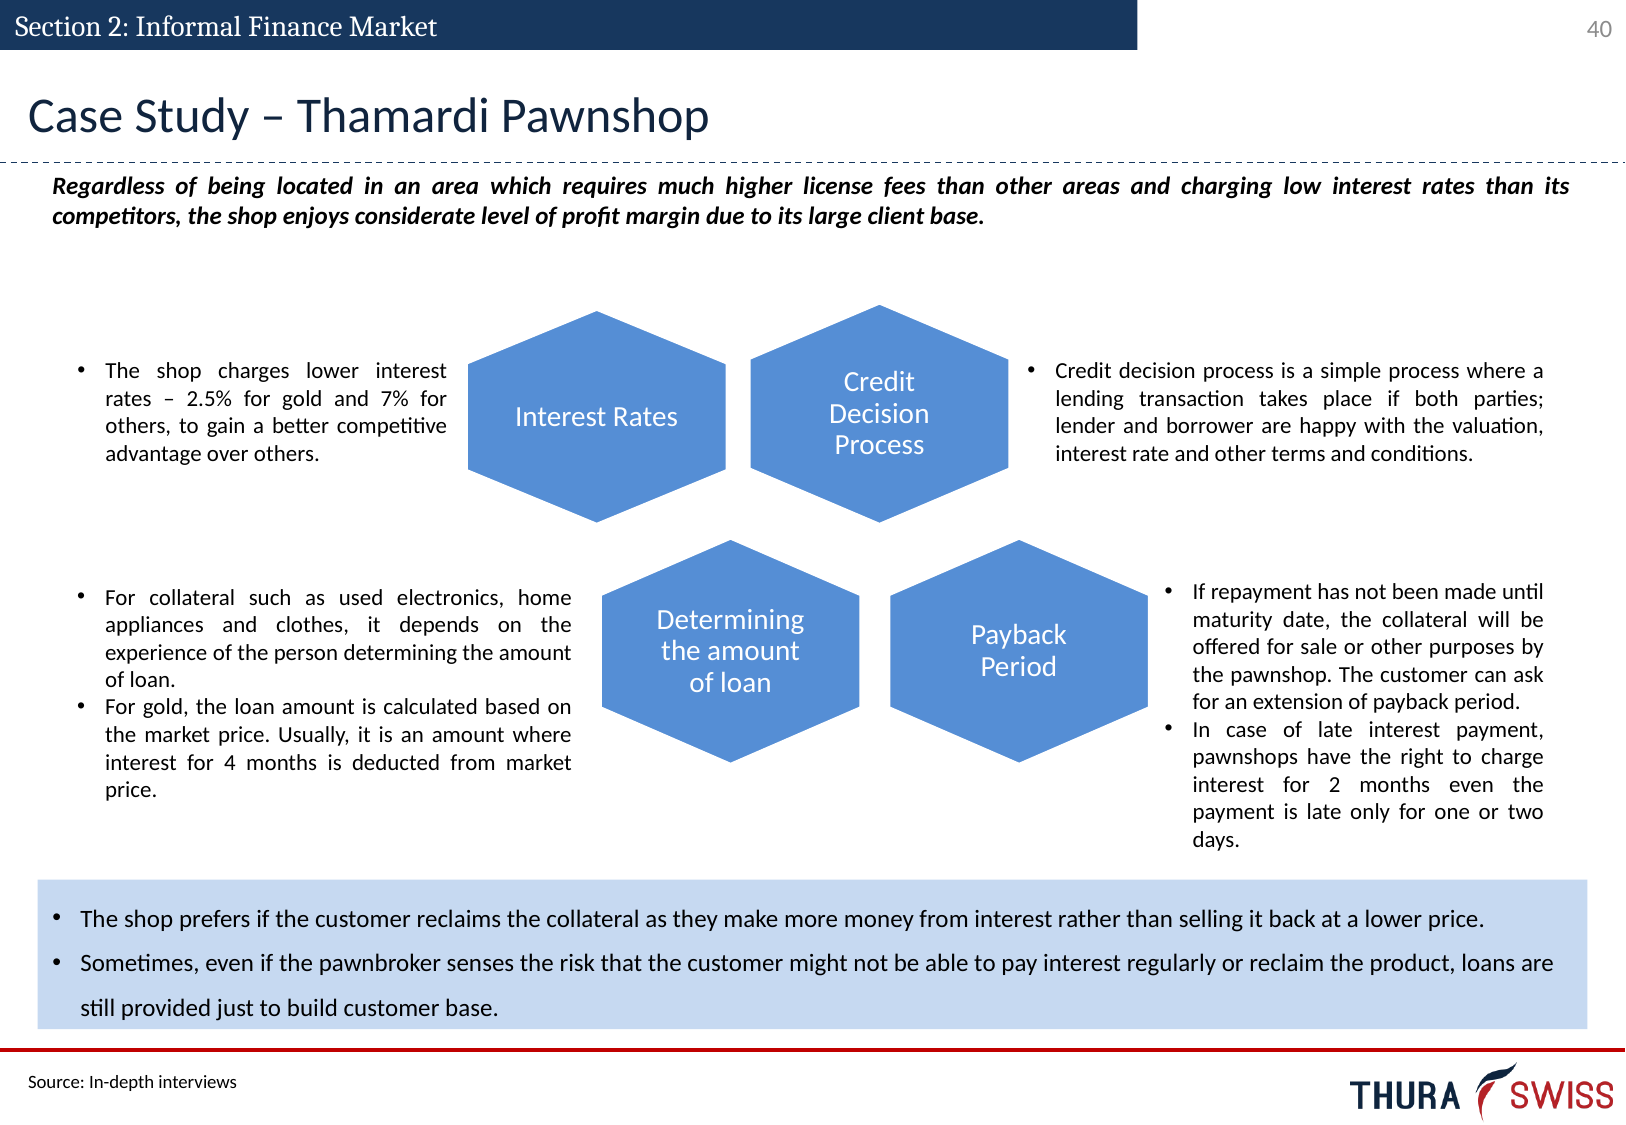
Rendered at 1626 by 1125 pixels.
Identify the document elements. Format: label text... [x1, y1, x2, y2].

picture [1350, 1062, 1613, 1123]
text_box Credit decision process is a simple process where a lending transaction takes place if both parties; lender and borrower are happy with the valuation, interest rate and other terms and conditions. [1360, 348, 1560, 474]
text_box Regardless of being located in an area which requires much higher license fees than other areas and charging low interest rates than its competitors, the shop enjoys considerate level of profit margin due to its large client base. [37, 162, 265, 238]
text_box If repayment has not been made until maturity date, the collateral will be offered for sale or other purposes by the pawnshop. The customer can ask for an extension of payback period. In case of late interest payment, pawnshops have the right to charge interest for 2 months even the payment is late only for one or two days. [1360, 569, 1560, 859]
text_box Case Study – Thamardi Pawnshop [13, 74, 1178, 150]
text_box The shop charges lower interest rates – 2.5% for gold and 7% for others, to gain a better competitive advantage over others. [62, 348, 265, 474]
text_box For collateral such as used electronics, home appliances and clothes, it depends on the experience of the person determining the amount of loan. For gold, the loan amount is calculated based on the market price. Usually, it is an amount where interest for 4 months is deducted from market price. [62, 574, 265, 810]
text_box Regardless of being located in an area which requires much higher license fees than other areas and charging low interest rates than its competitors, the shop enjoys considerate level of profit margin due to its large client base. [1360, 162, 1588, 238]
text_box The shop prefers if the customer reclaims the collateral as they make more money from interest rather than selling it back at a lower price. Sometimes, even if the pawnbroker senses the risk that the customer might not be able to pay interest regularly or reclaim the product, loans are still provided just to build customer base. [37, 879, 1588, 1030]
text_box Source: In-depth interviews [13, 1062, 1178, 1100]
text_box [270, 137, 1355, 860]
text_box Section 2: Informal Finance Market [0, 0, 1138, 50]
